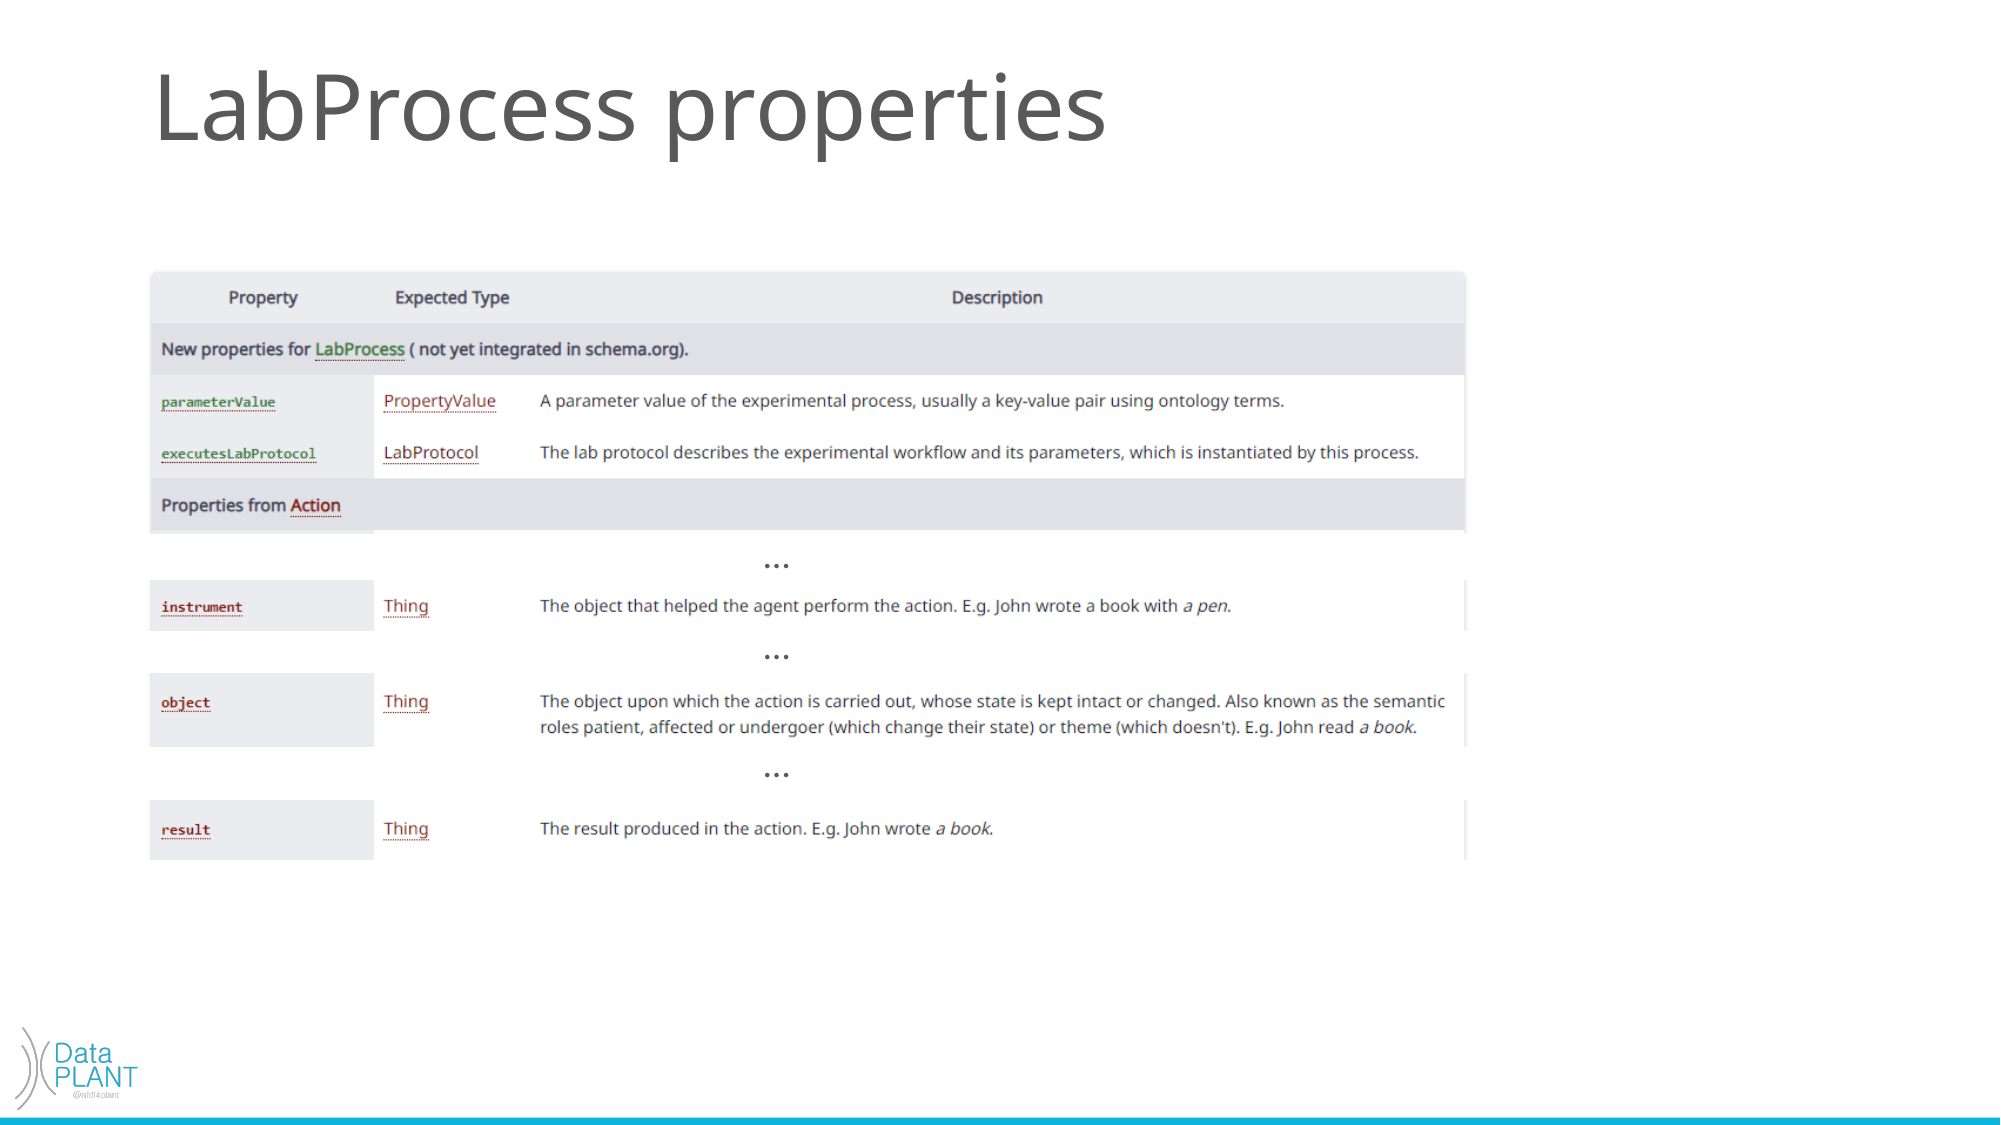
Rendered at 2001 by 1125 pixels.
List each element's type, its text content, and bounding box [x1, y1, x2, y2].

title LabProcess properties [137, 1, 1863, 219]
picture [15, 1026, 155, 1110]
text_box … [748, 747, 805, 793]
text_box … [748, 631, 805, 673]
picture [125, 800, 1542, 860]
picture [125, 673, 1542, 747]
picture [125, 580, 1542, 631]
text_box … [748, 534, 805, 580]
picture [125, 253, 1542, 534]
